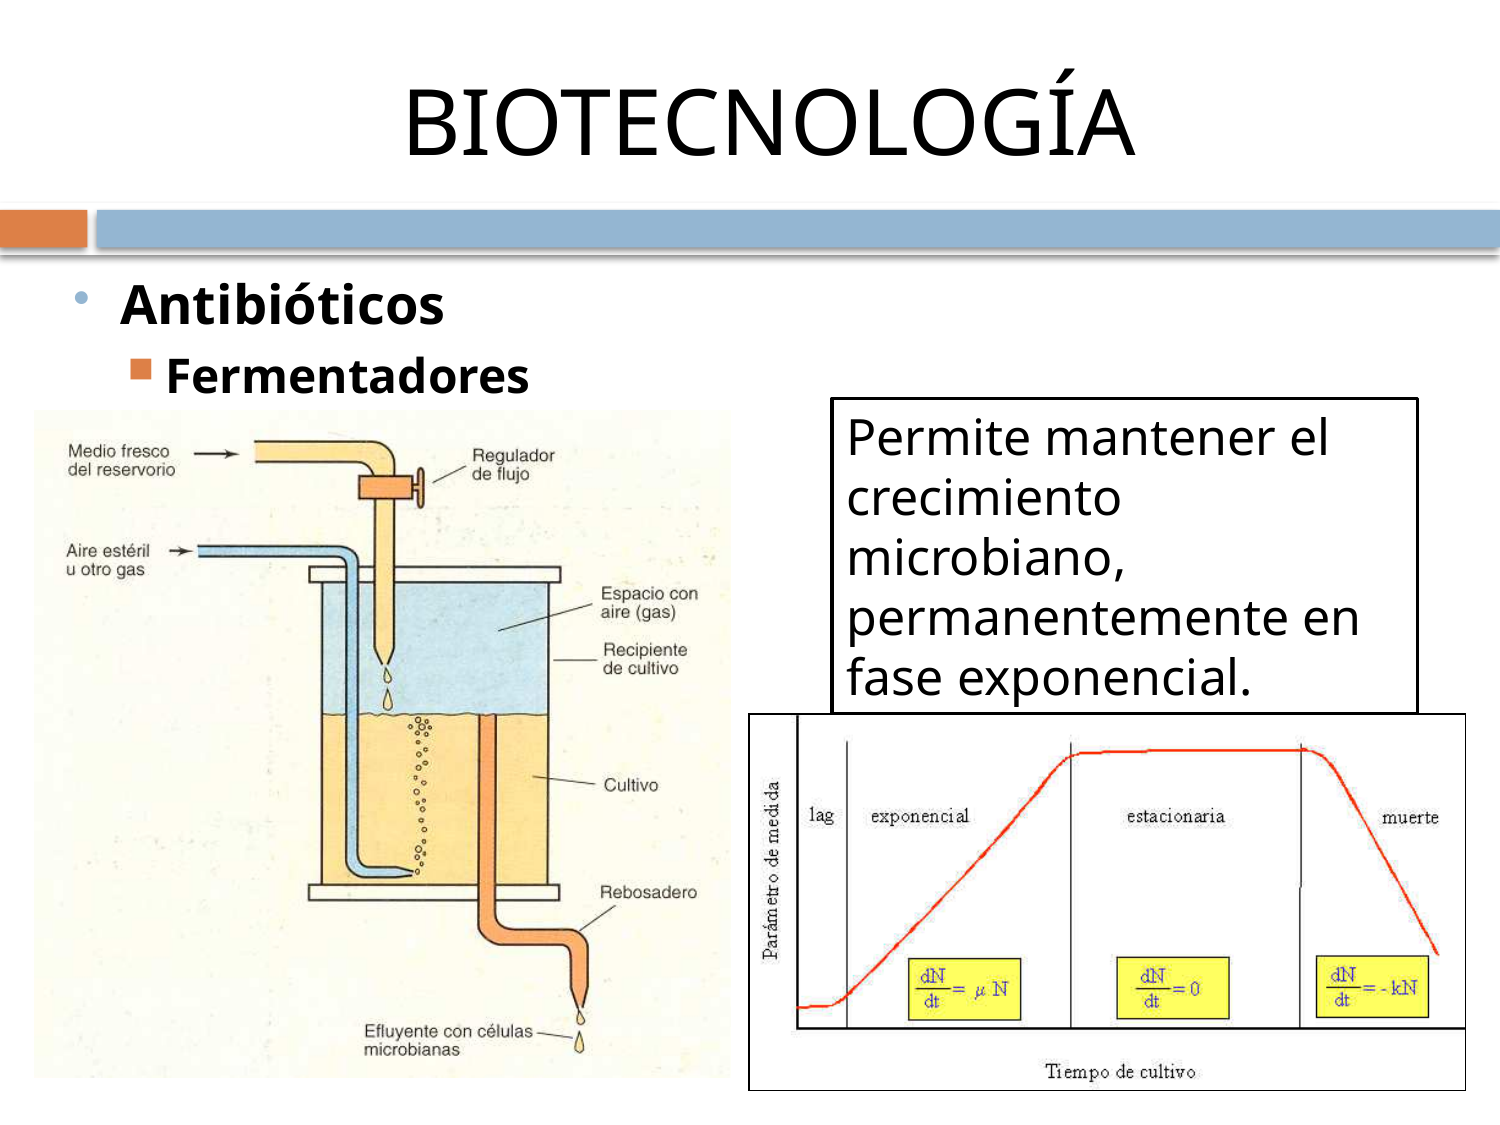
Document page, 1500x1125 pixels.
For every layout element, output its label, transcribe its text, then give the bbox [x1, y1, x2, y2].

text_box Permite mantener el crecimiento microbiano, permanentemente en fase exponencial. [830, 397, 1419, 713]
title BIOTECNOLOGÍA [100, 37, 1439, 201]
list Antibióticos Fermentadores (quimiostato) [0, 262, 762, 411]
picture [33, 409, 731, 1079]
picture [749, 714, 1466, 1091]
